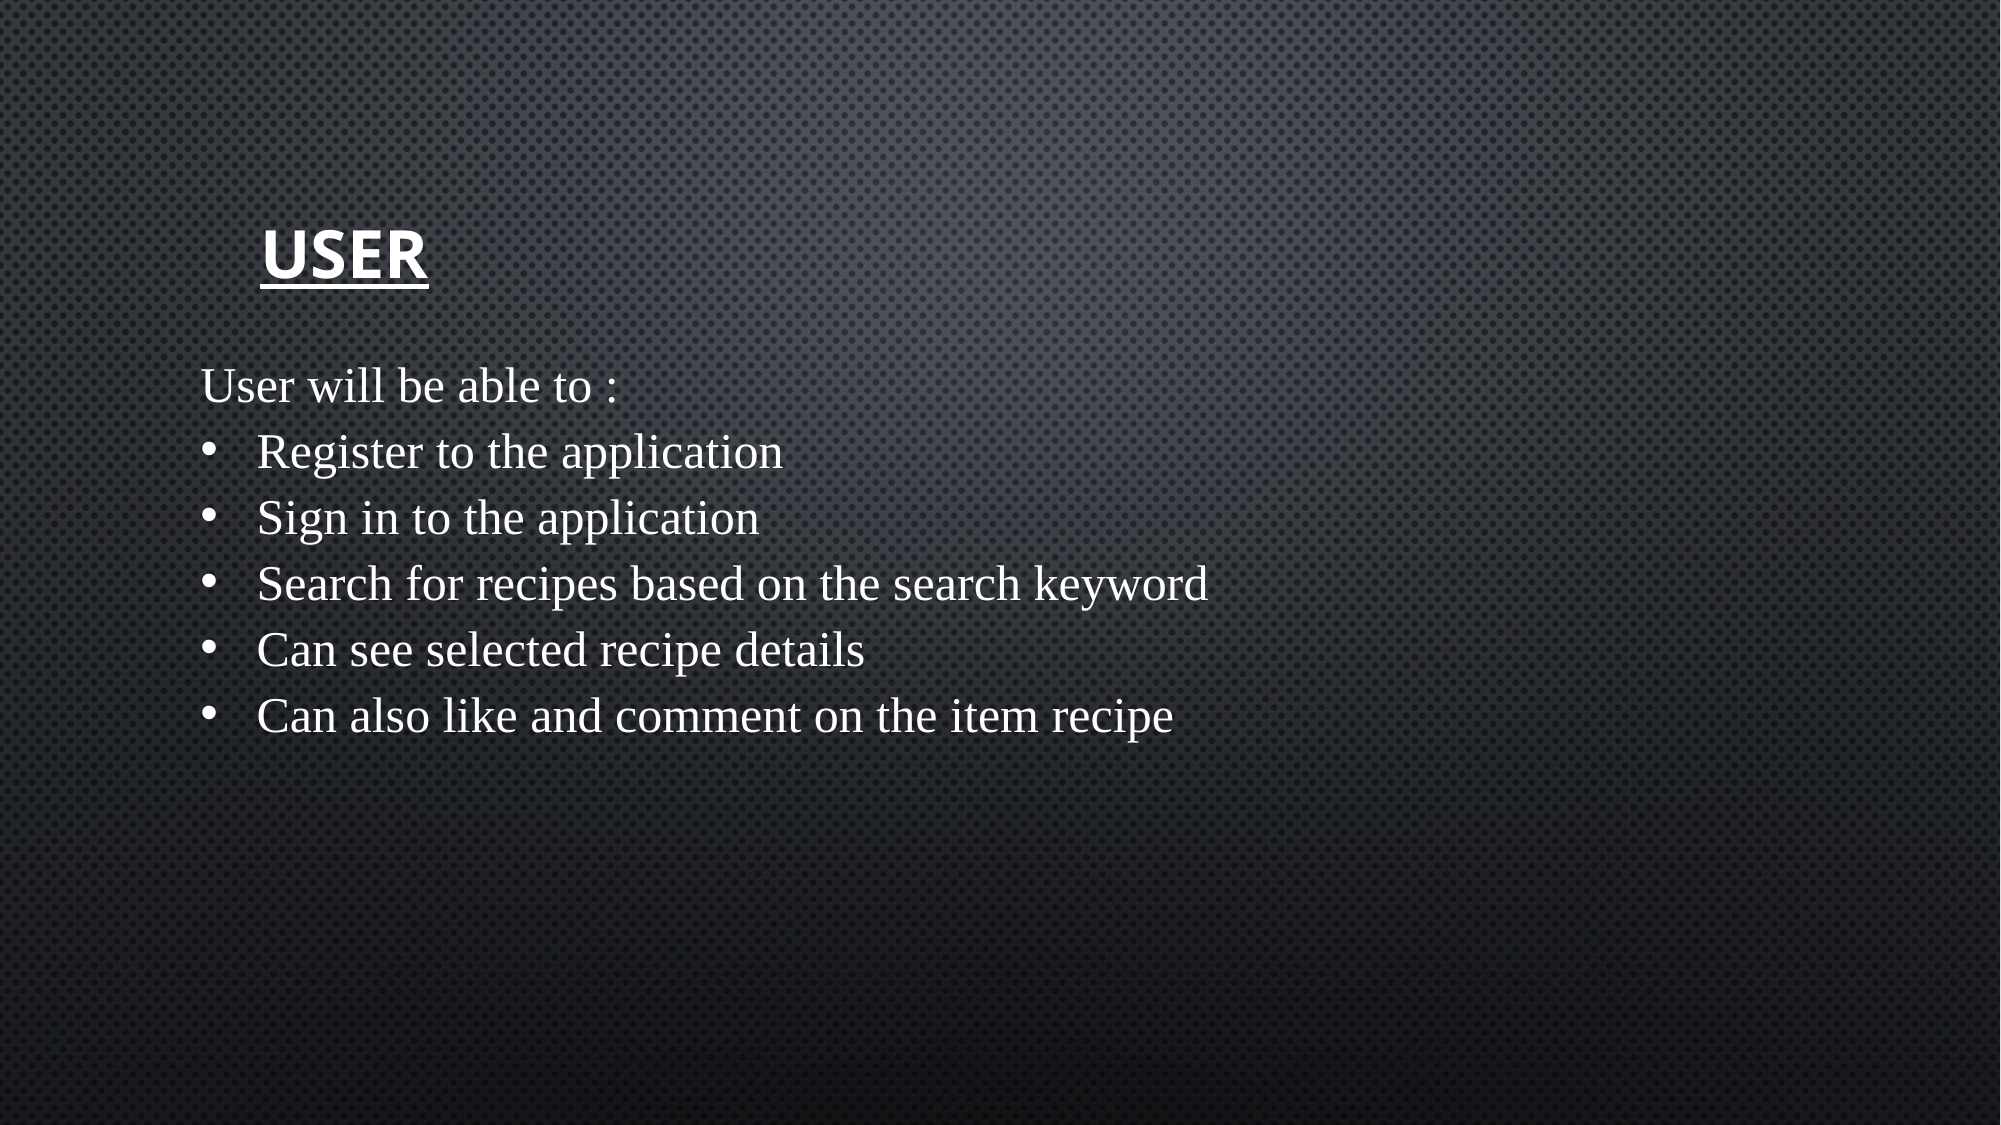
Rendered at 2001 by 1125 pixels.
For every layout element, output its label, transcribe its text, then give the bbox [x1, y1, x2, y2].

text_box [256, 198, 1044, 344]
text_box User will be able to : Register to the application Sign in to the application Search for recipes based on the search keyword Can see selected recipe details Can also like and comment on the item recipe [185, 344, 1524, 795]
text_box USER [245, 204, 462, 300]
